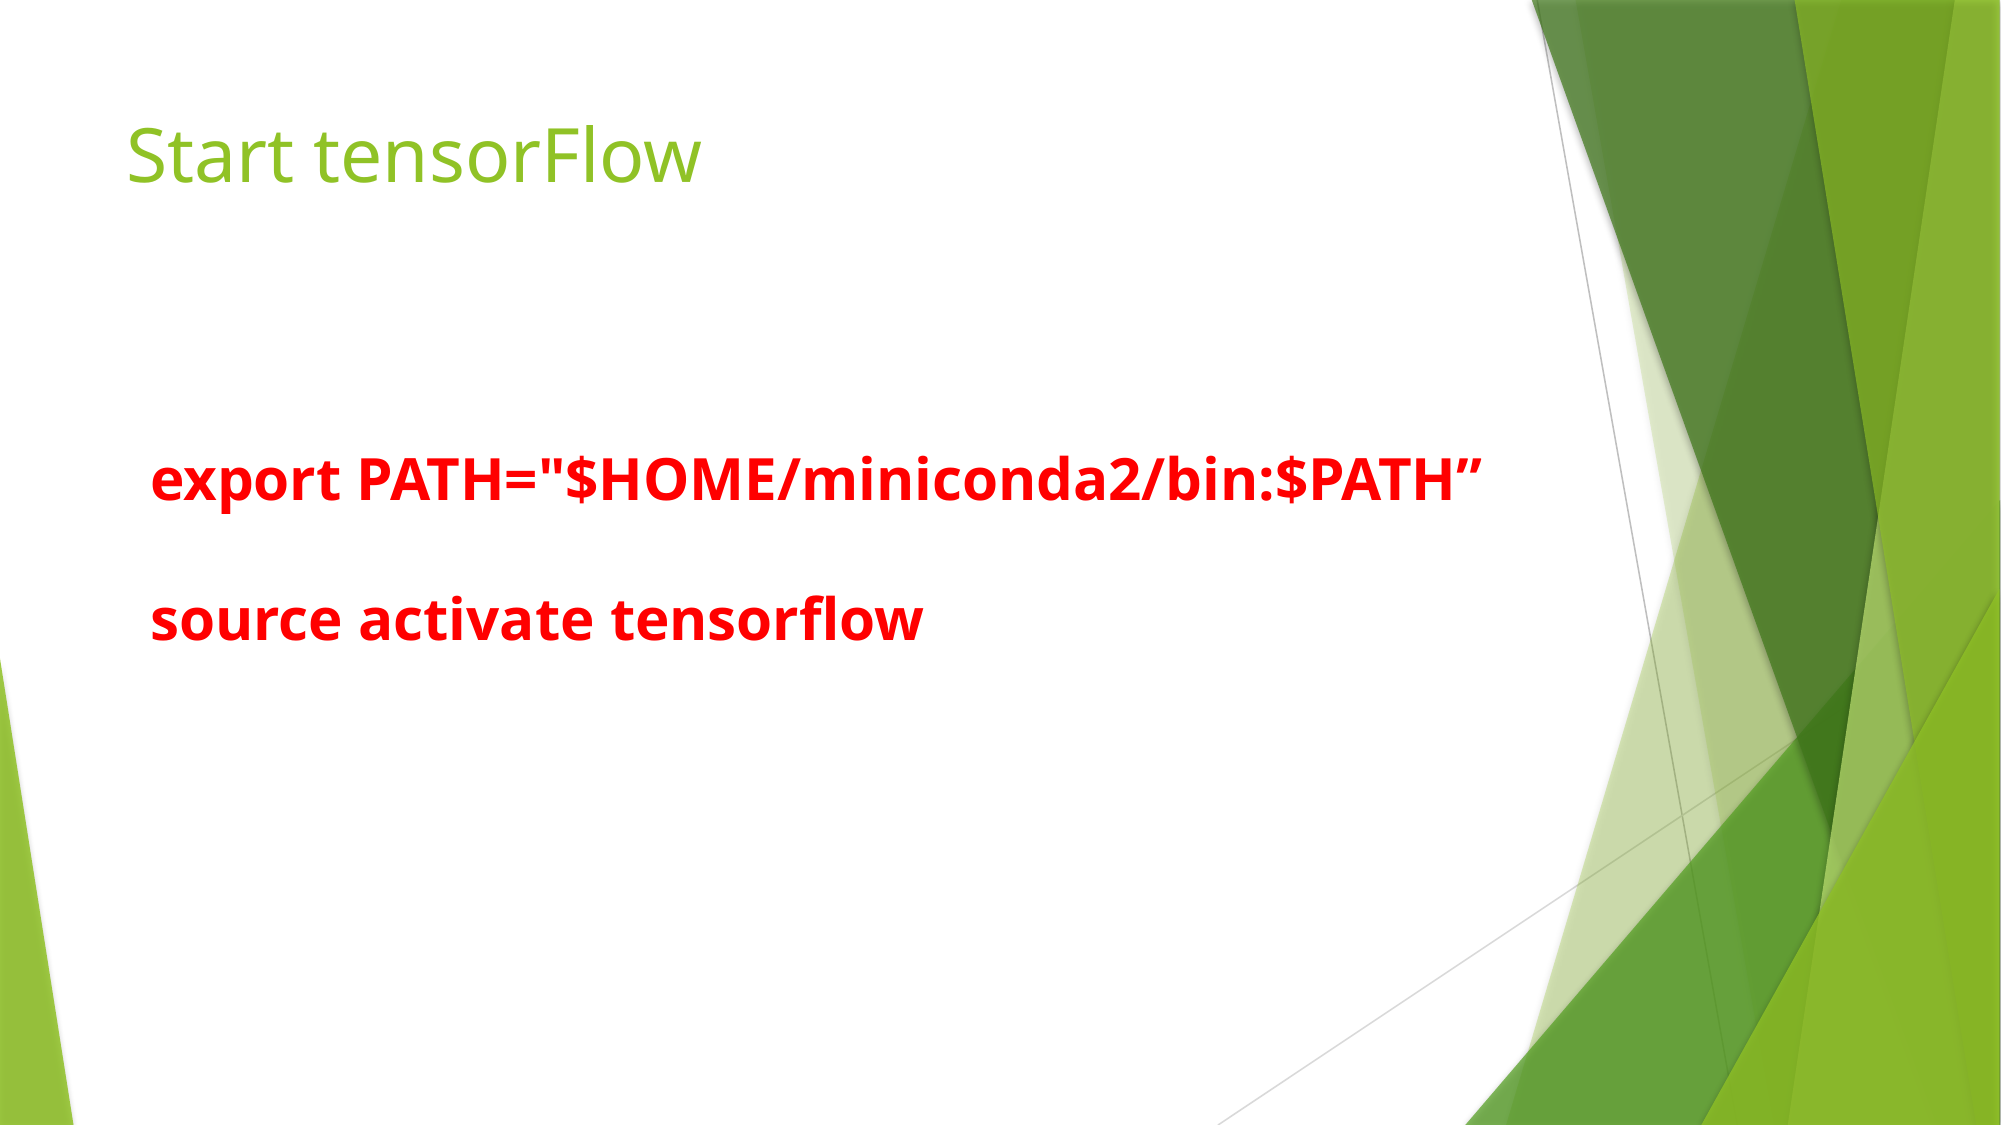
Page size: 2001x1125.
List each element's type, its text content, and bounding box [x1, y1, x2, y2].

title Start tensorFlow [111, 99, 1522, 317]
text_box export PATH="$HOME/miniconda2/bin:$PATH” source activate tensorflow [135, 435, 1497, 660]
